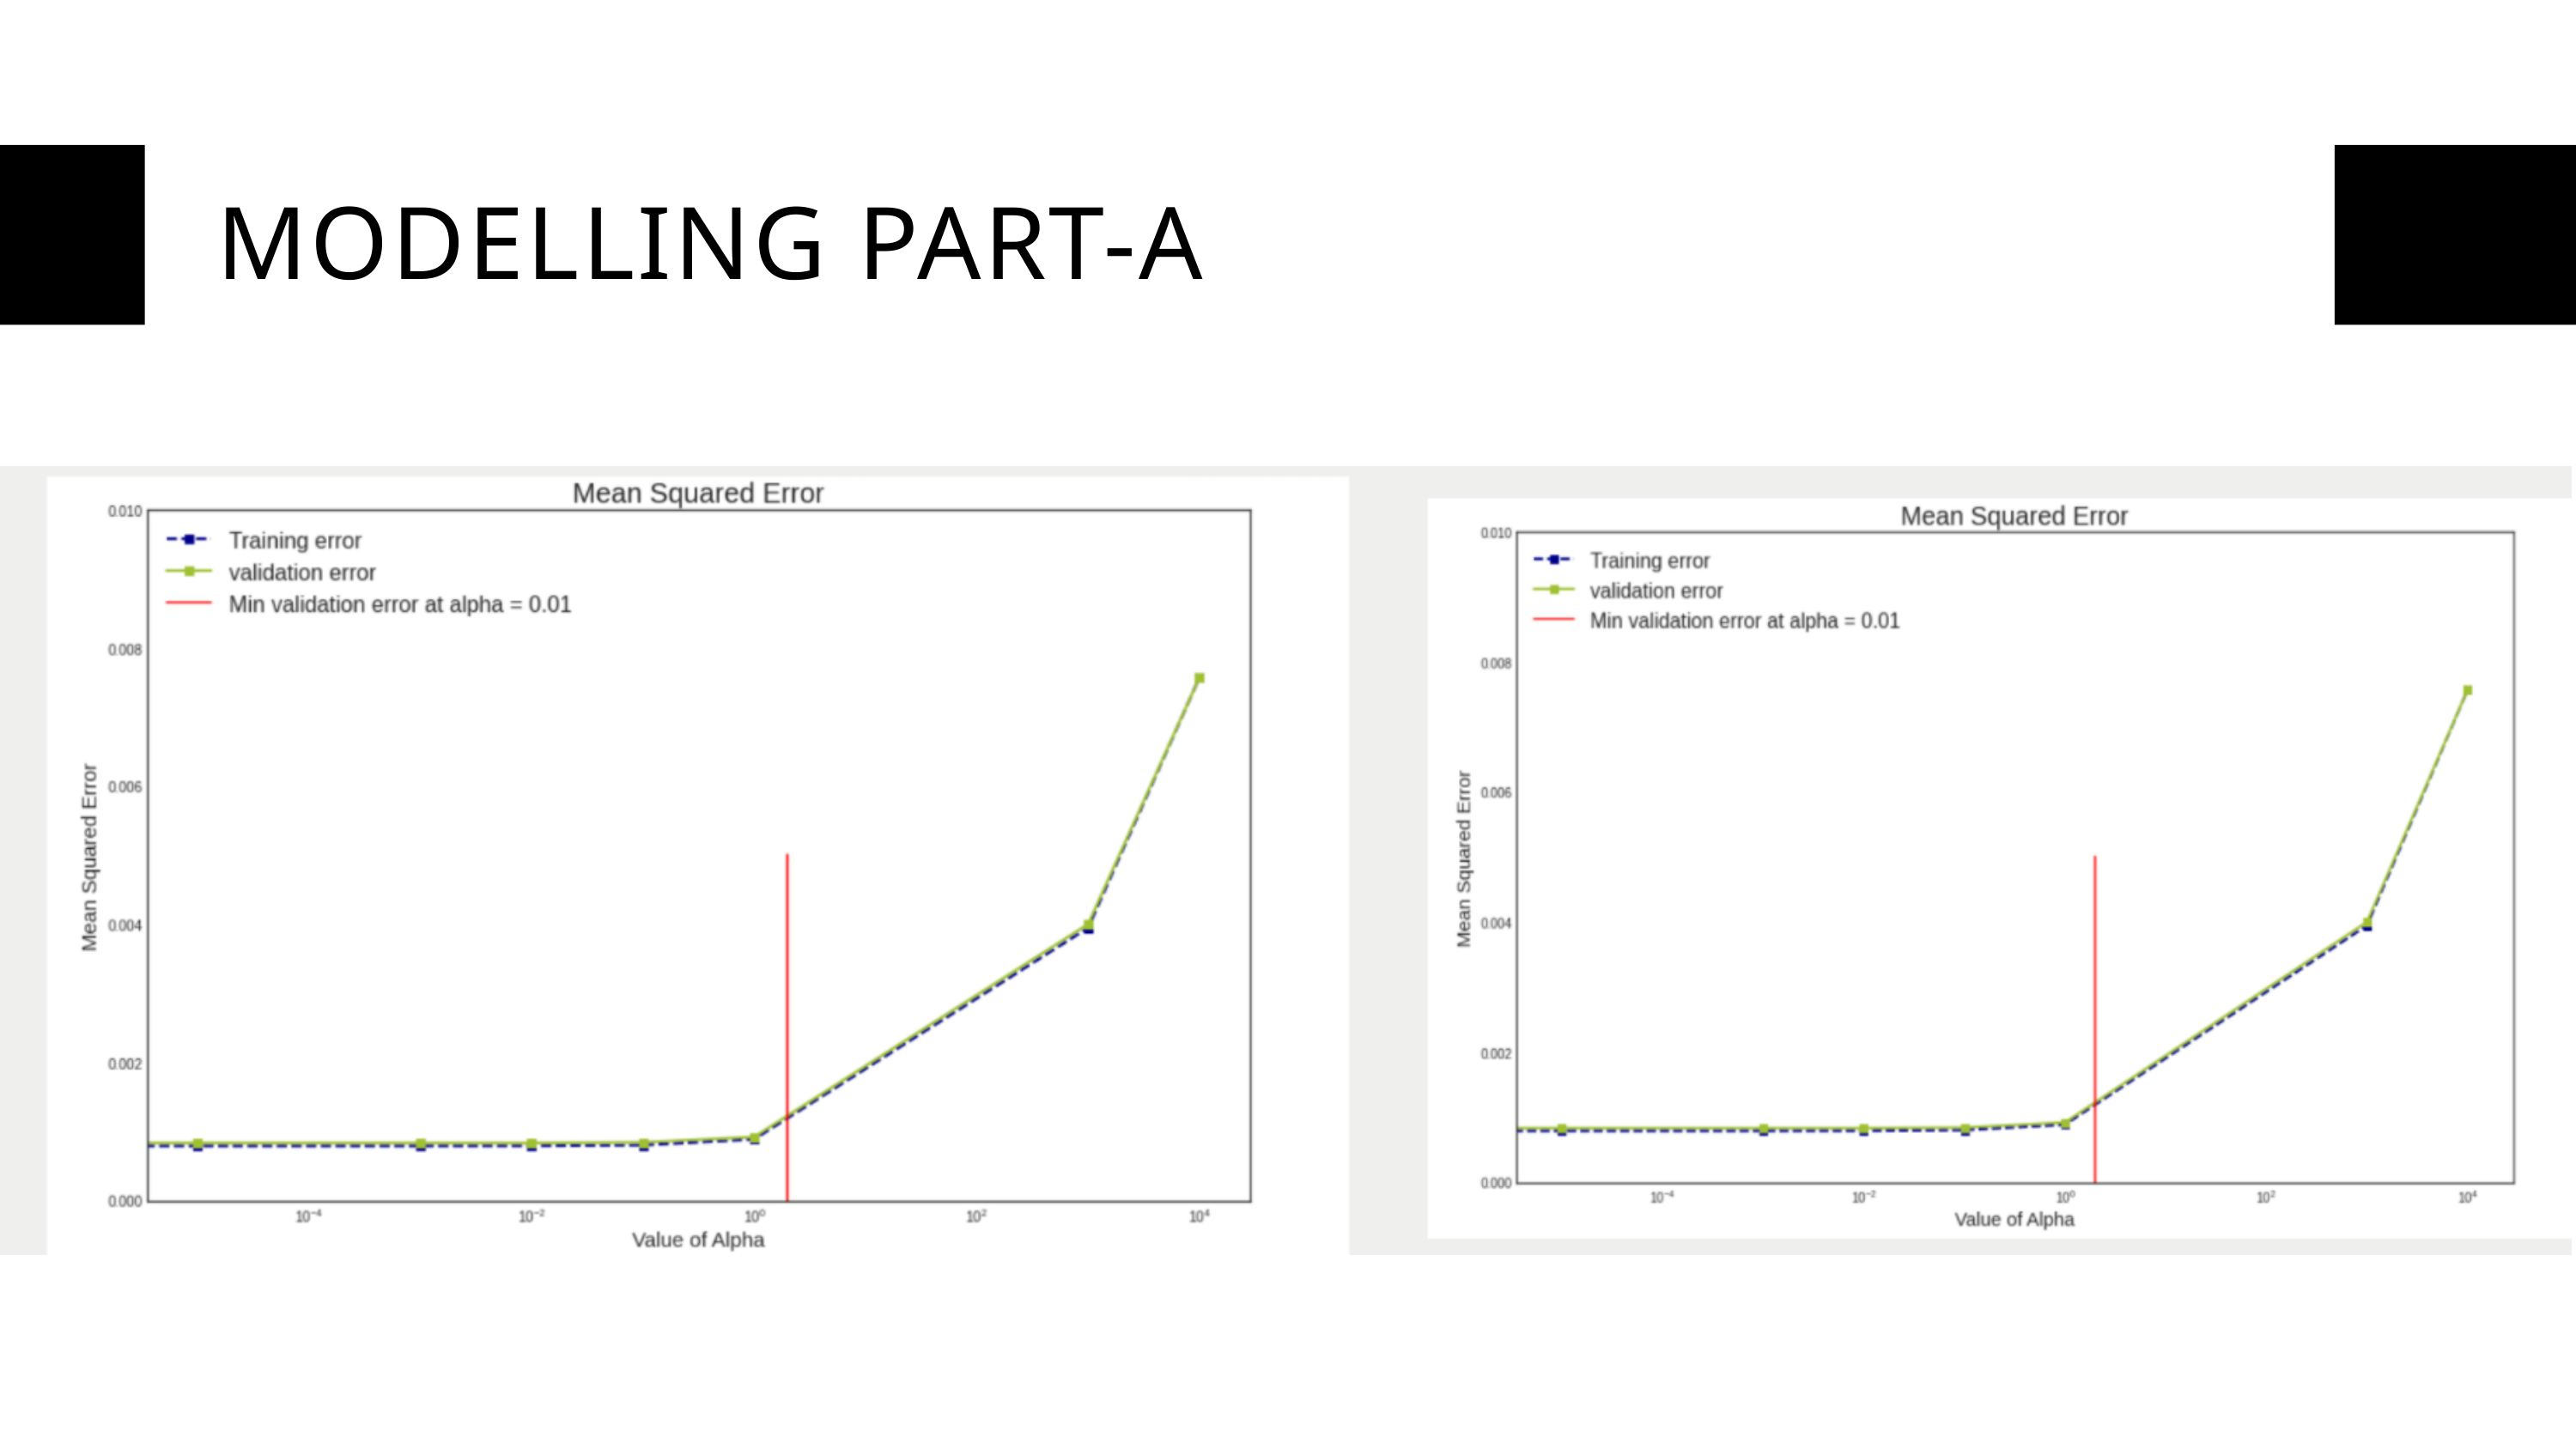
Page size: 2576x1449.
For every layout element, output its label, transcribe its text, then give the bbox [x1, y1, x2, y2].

text_box [2334, 144, 2576, 325]
text_box [0, 144, 145, 325]
picture [0, 466, 2573, 1255]
text_box MODELLING PART-A [216, 157, 2315, 300]
